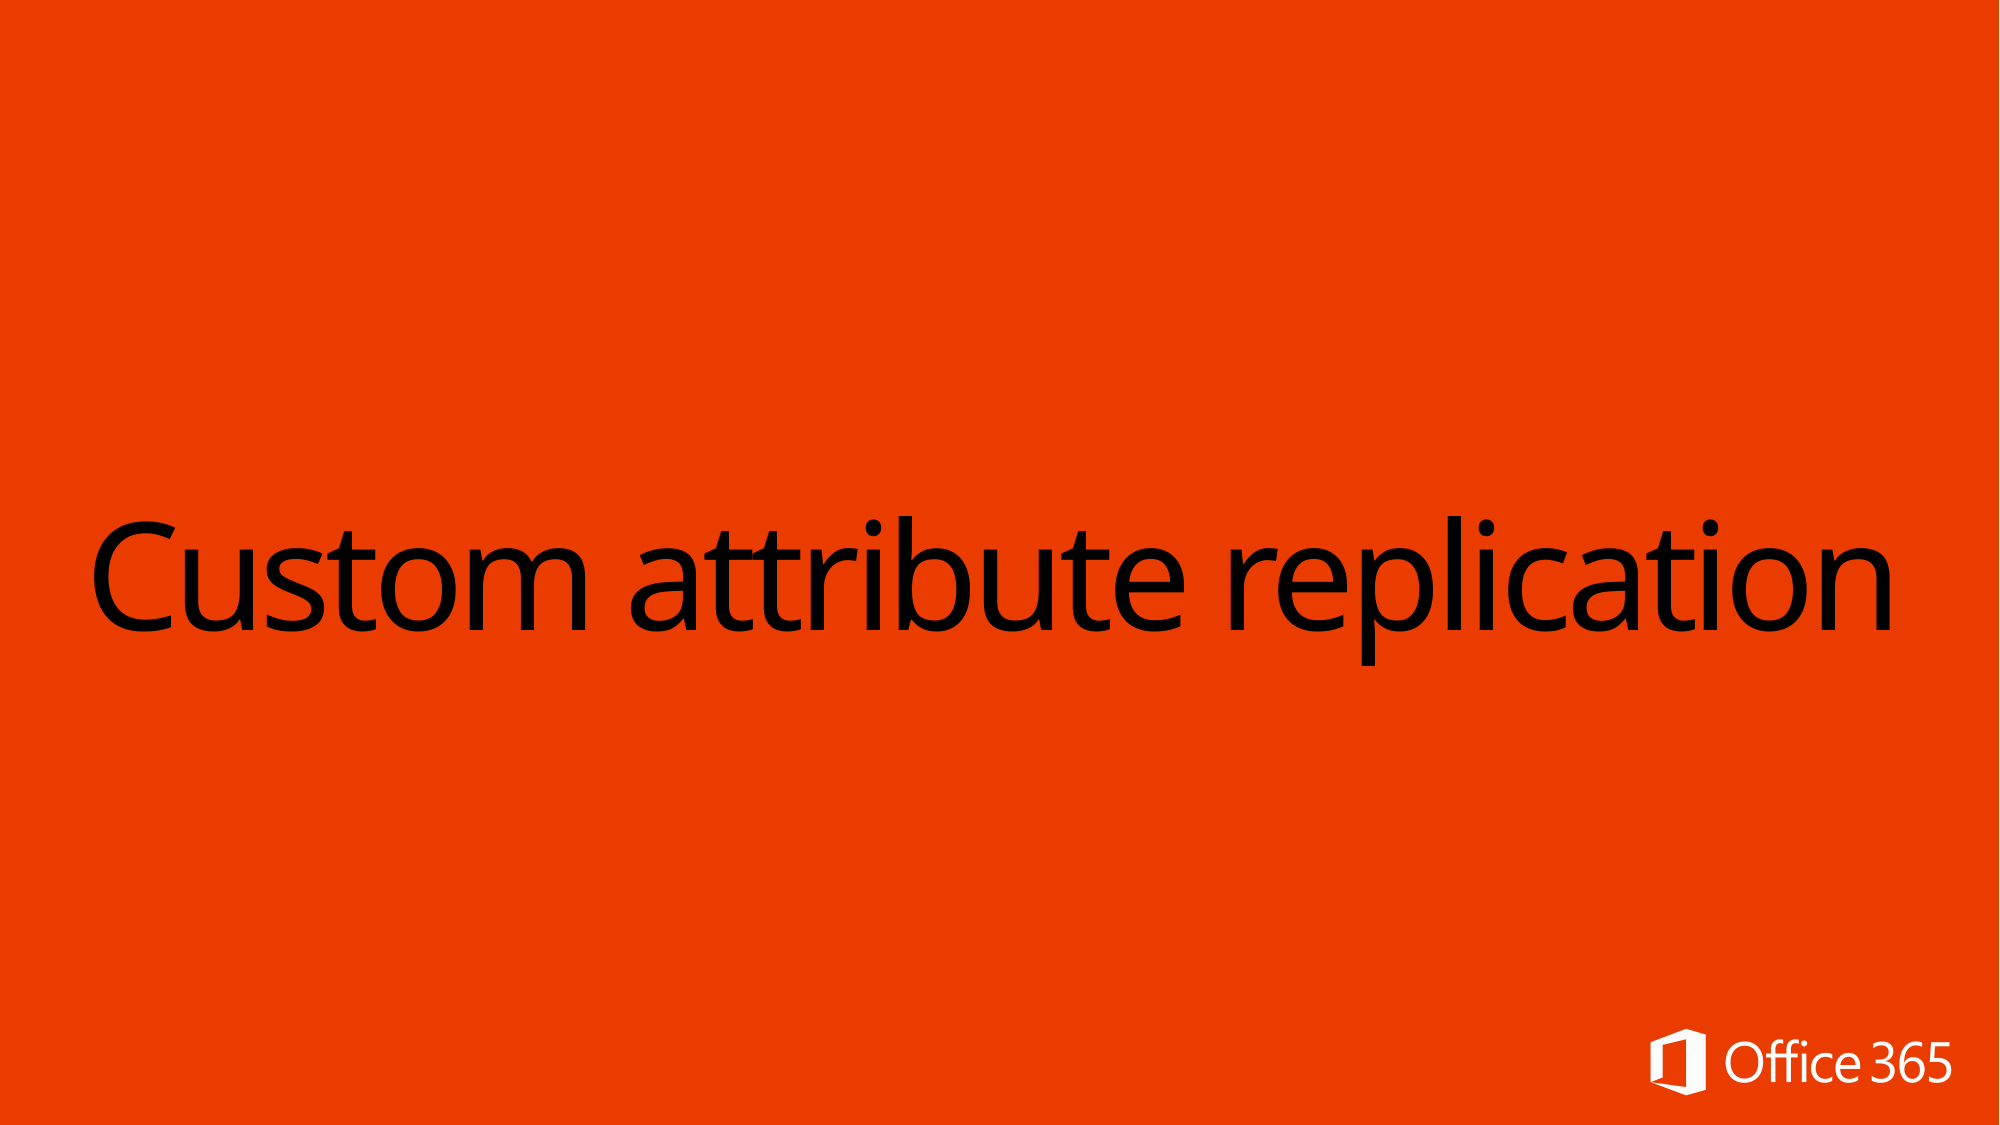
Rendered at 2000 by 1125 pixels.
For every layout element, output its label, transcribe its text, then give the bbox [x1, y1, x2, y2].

picture [1622, 1000, 1978, 1124]
title Custom attribute replication [85, 462, 1914, 663]
